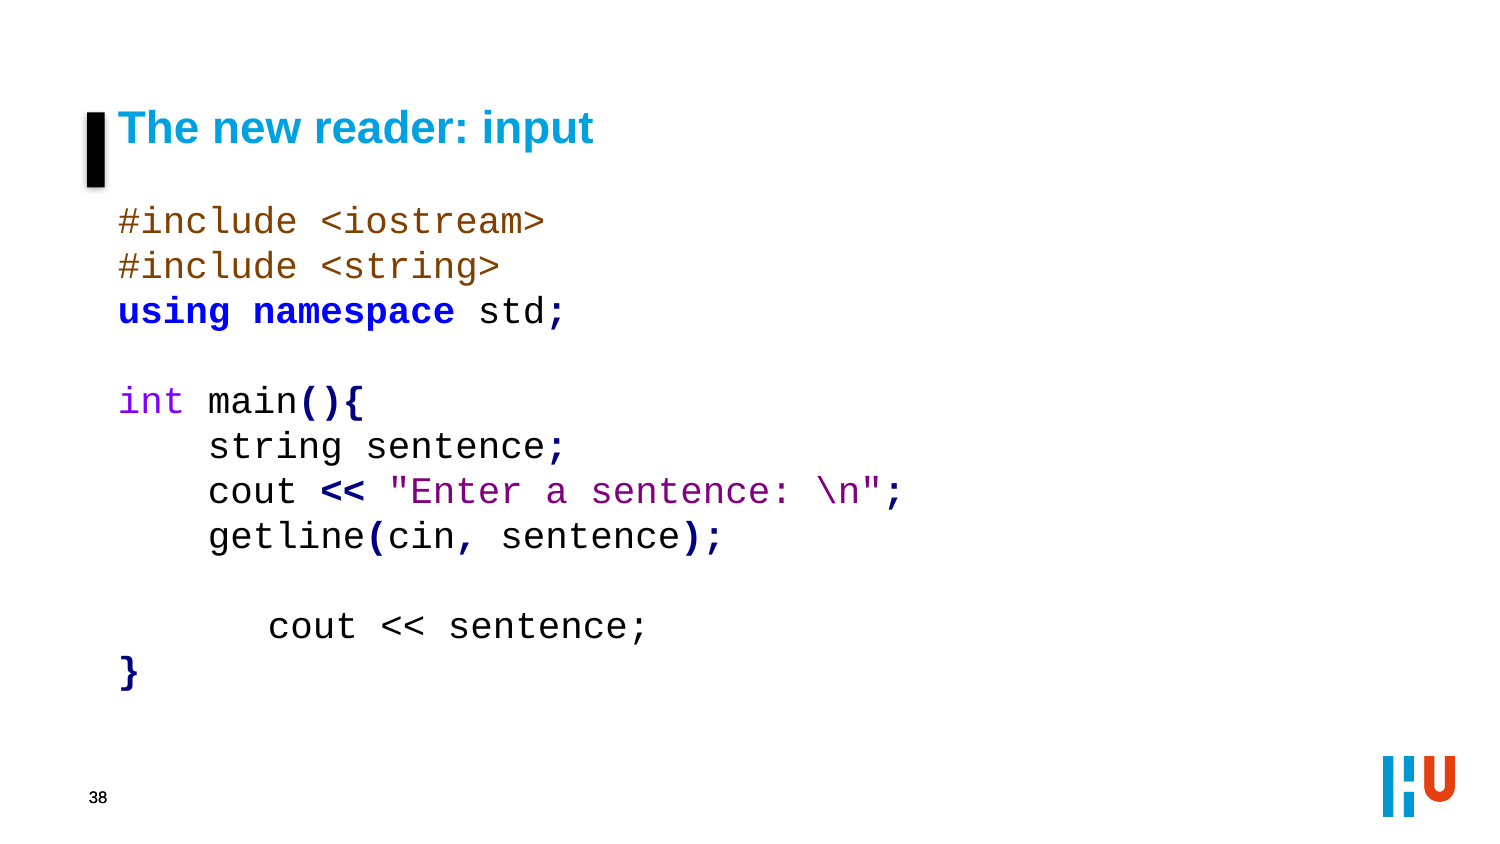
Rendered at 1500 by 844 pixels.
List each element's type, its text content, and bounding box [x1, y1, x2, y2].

picture [1394, 756, 1455, 817]
list #include <iostream> #include <string> using namespace std; int main(){ string sentence; cout << "Enter a sentence: \n"; getline(cin, sentence); cout << sentence; } [117, 196, 1376, 737]
list The new reader: input [117, 102, 1376, 154]
